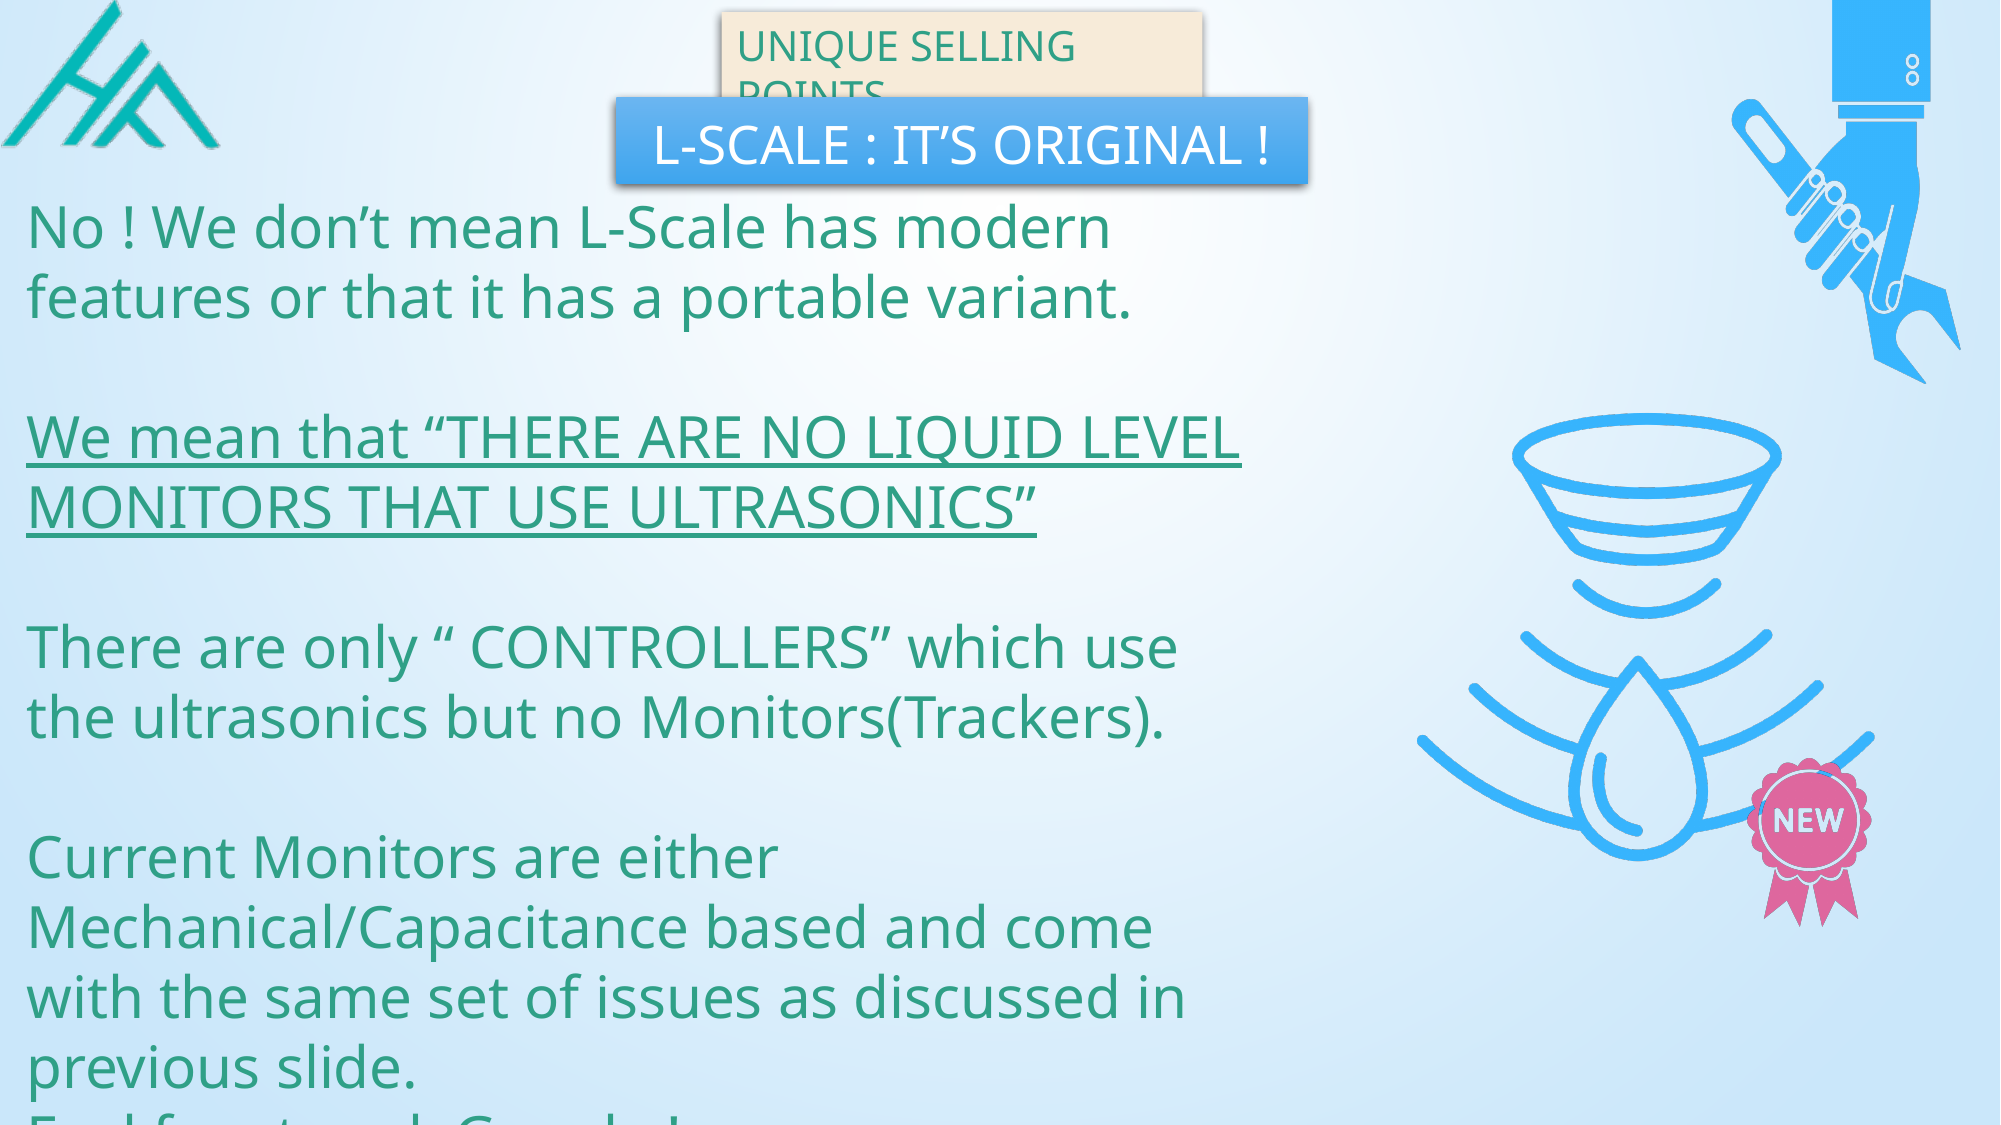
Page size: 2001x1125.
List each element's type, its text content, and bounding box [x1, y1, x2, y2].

text_box No ! We don’t mean L-Scale has modern features or that it has a portable variant. We mean that “THERE ARE NO LIQUID LEVEL MONITORS THAT USE ULTRASONICS” There are only “ CONTROLLERS” which use the ultrasonics but no Monitors(Trackers). Current Monitors are either Mechanical/Capacitance based and come with the same set of issues as discussed in previous slide. Feel free to ask Google ! [11, 183, 1282, 1125]
title L-scale : It’s original ! [616, 97, 1308, 184]
picture [0, 0, 2000, 1125]
text_box UNIQUE SELLING POINTS [721, 12, 1203, 93]
